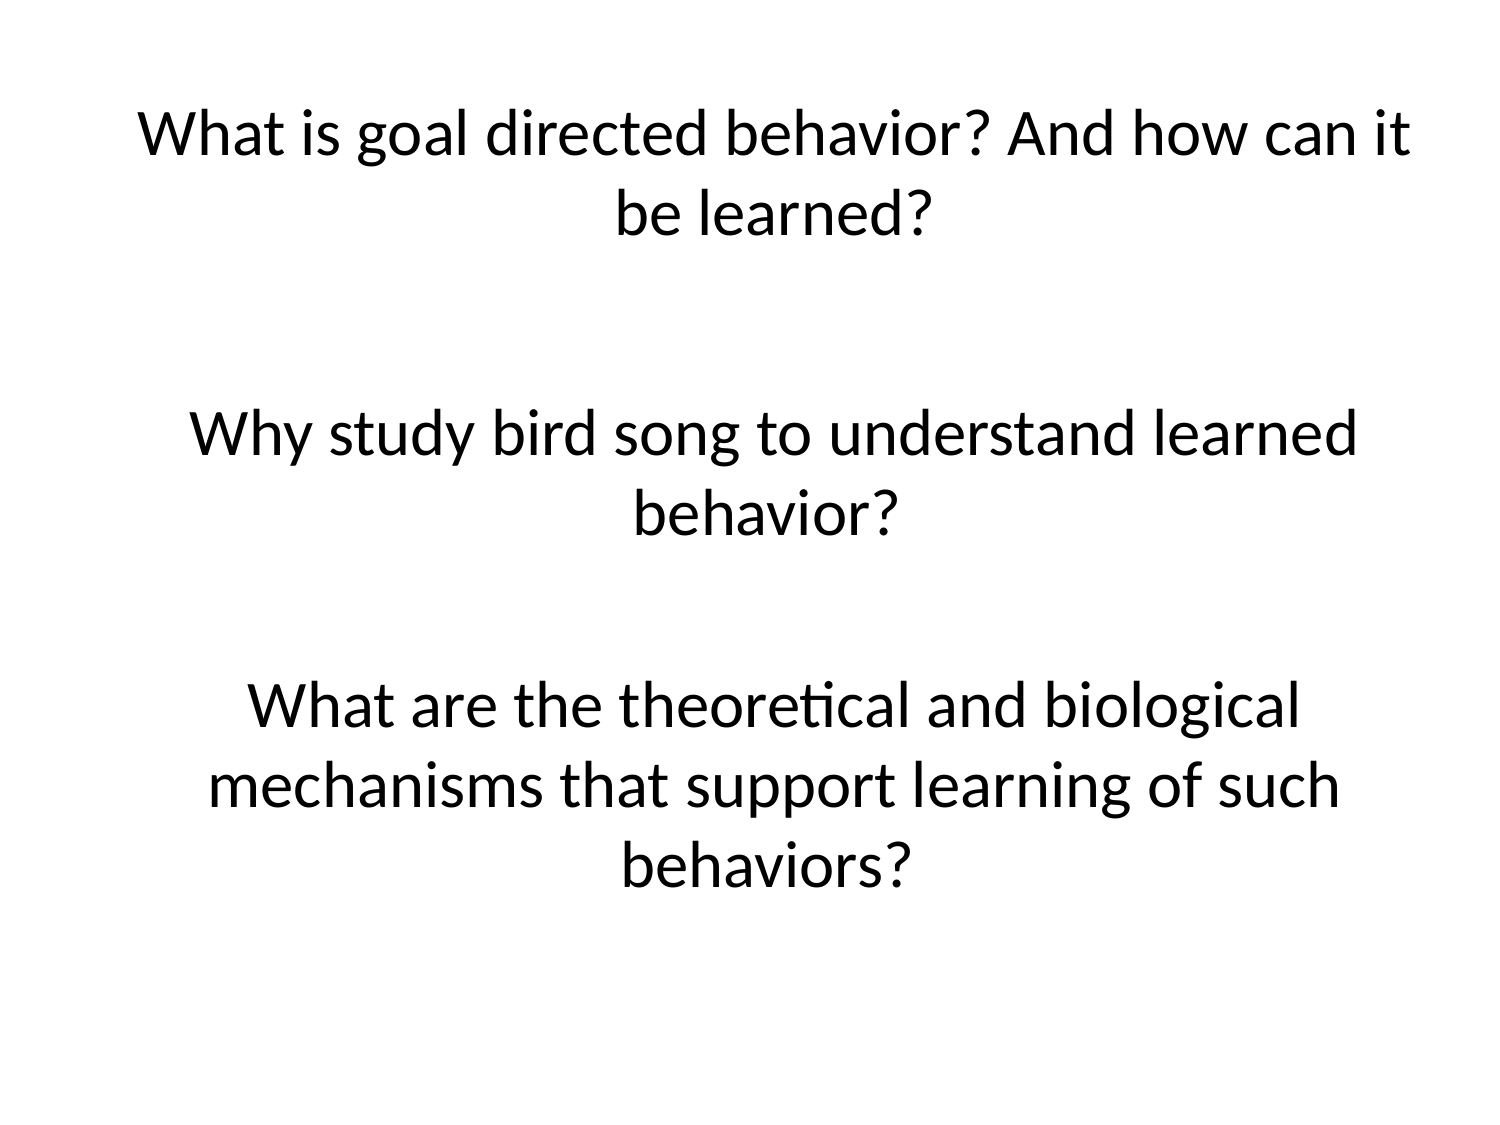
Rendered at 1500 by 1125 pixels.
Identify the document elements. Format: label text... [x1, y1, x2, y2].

title What are the theoretical and biological mechanisms that support learning of such behaviors? [99, 687, 1450, 875]
text_box Why study bird song to understand learned behavior? [99, 375, 1450, 563]
text_box What is goal directed behavior? And how can it be learned? [99, 75, 1450, 263]
